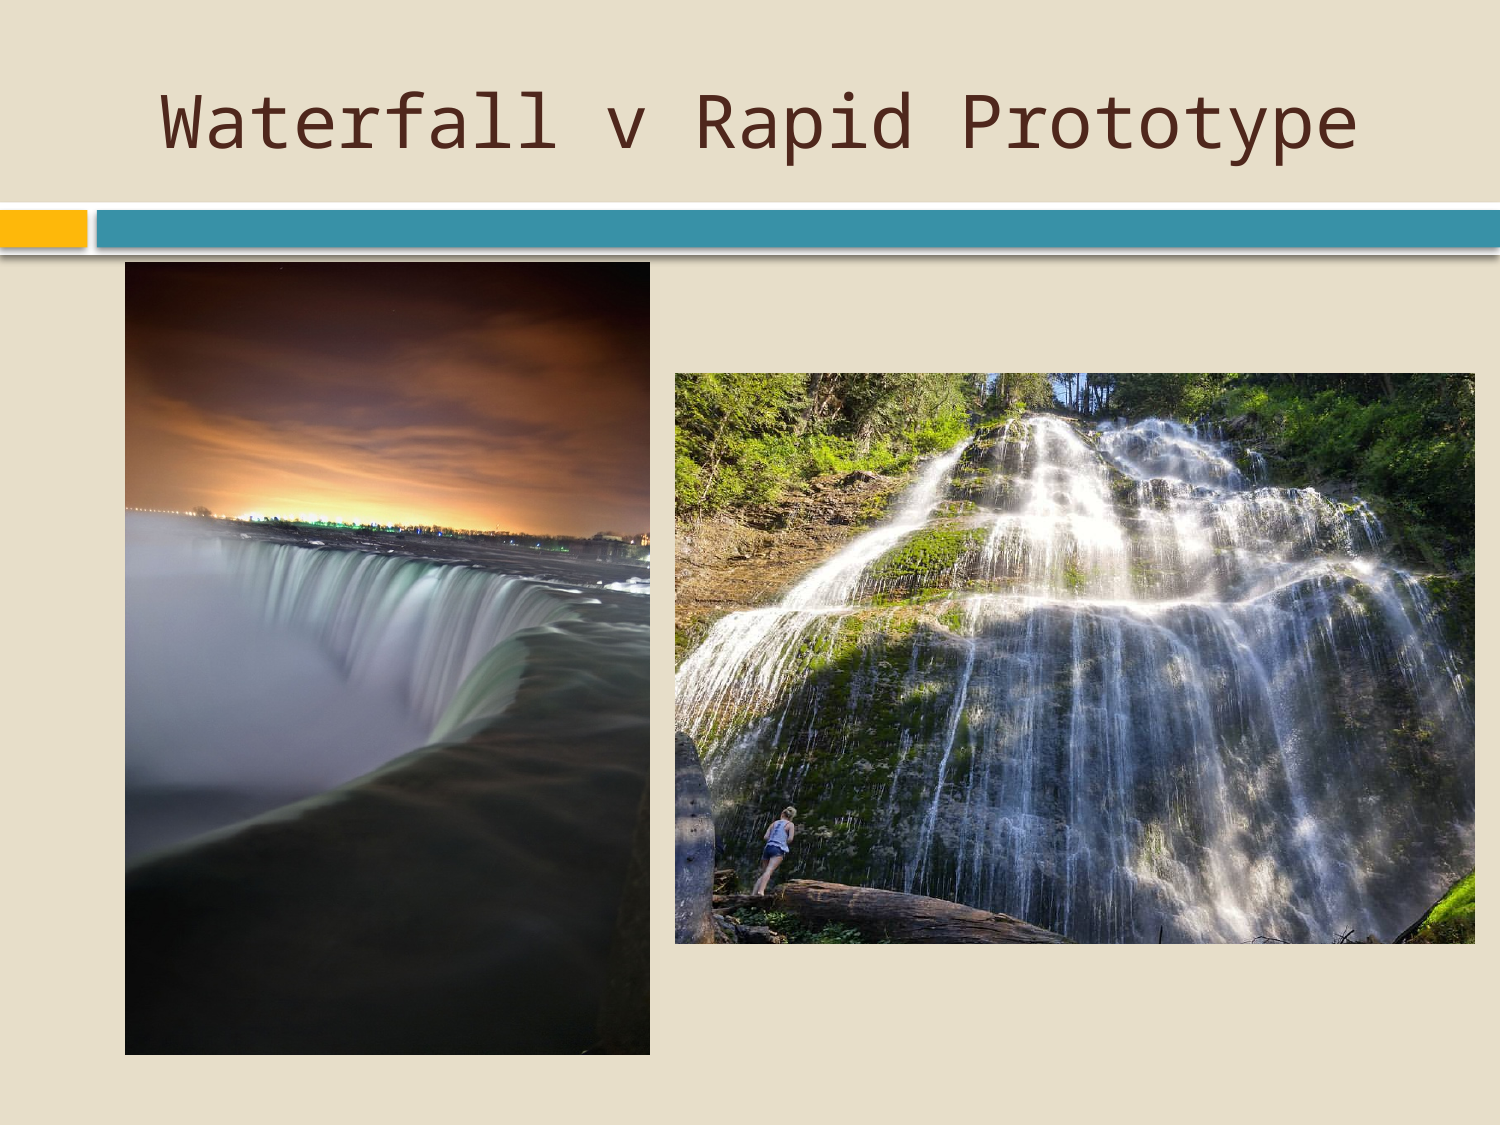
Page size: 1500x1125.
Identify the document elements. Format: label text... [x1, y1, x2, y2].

title Waterfall v Rapid Prototype [100, 37, 1438, 200]
picture [124, 262, 651, 1055]
picture [674, 373, 1476, 945]
